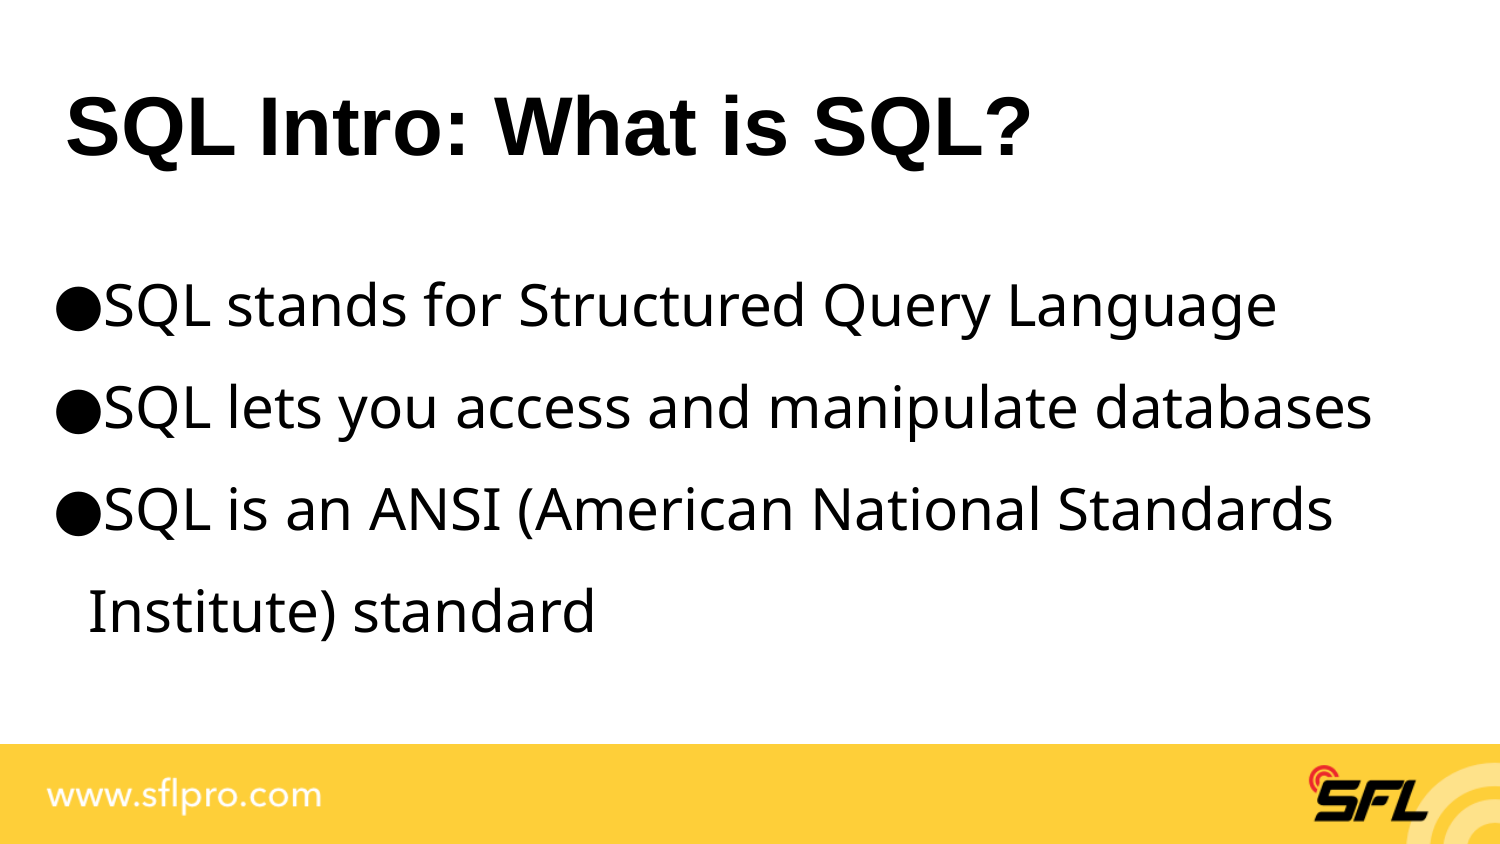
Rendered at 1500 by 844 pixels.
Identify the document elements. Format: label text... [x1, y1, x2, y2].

text_box SQL Intro: What is SQL? [51, 30, 1449, 187]
text_box SQL stands for Structured Query Language SQL lets you access and manipulate databases SQL is an ANSI (American National Standards Institute) standard [38, 220, 1489, 742]
picture [0, 743, 1500, 844]
